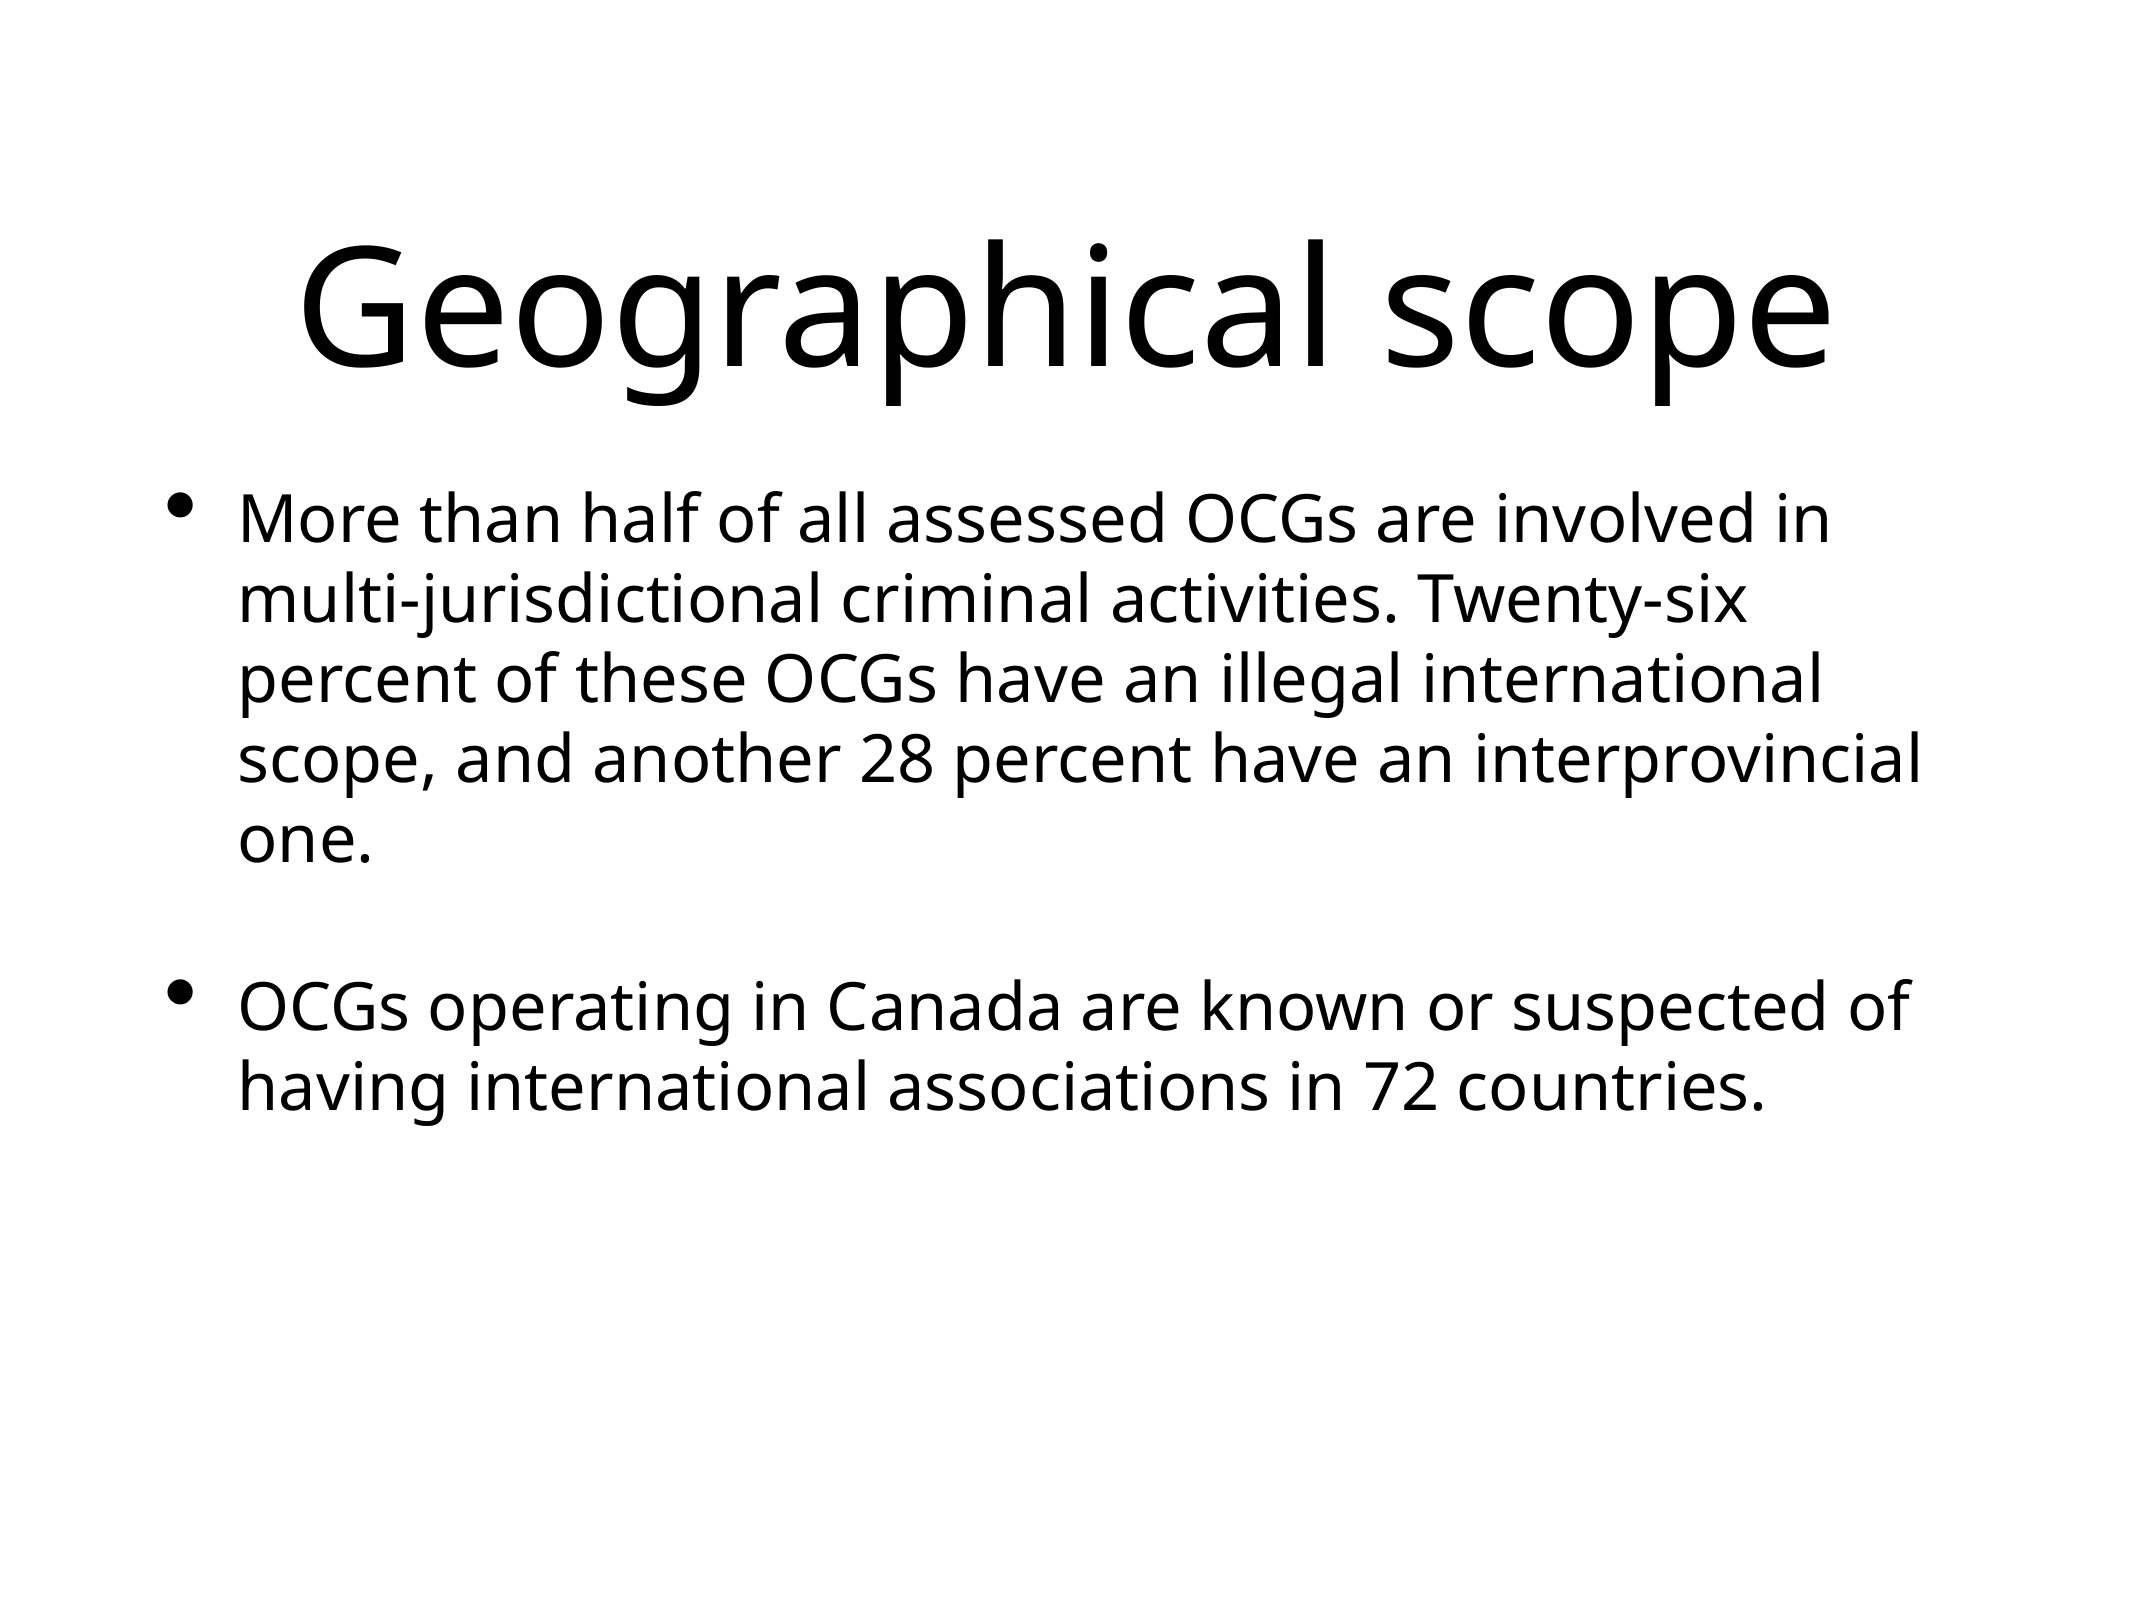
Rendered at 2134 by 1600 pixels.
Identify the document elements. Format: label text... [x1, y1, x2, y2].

title Geographical scope [155, 122, 1978, 283]
list More than half of all assessed OCGs are involved in multi-jurisdictional criminal activities. Twenty-six percent of these OCGs have an illegal international scope, and another 28 percent have an interprovincial one. OCGs operating in Canada are known or suspected of having international associations in 72 countries. [155, 283, 1978, 1317]
